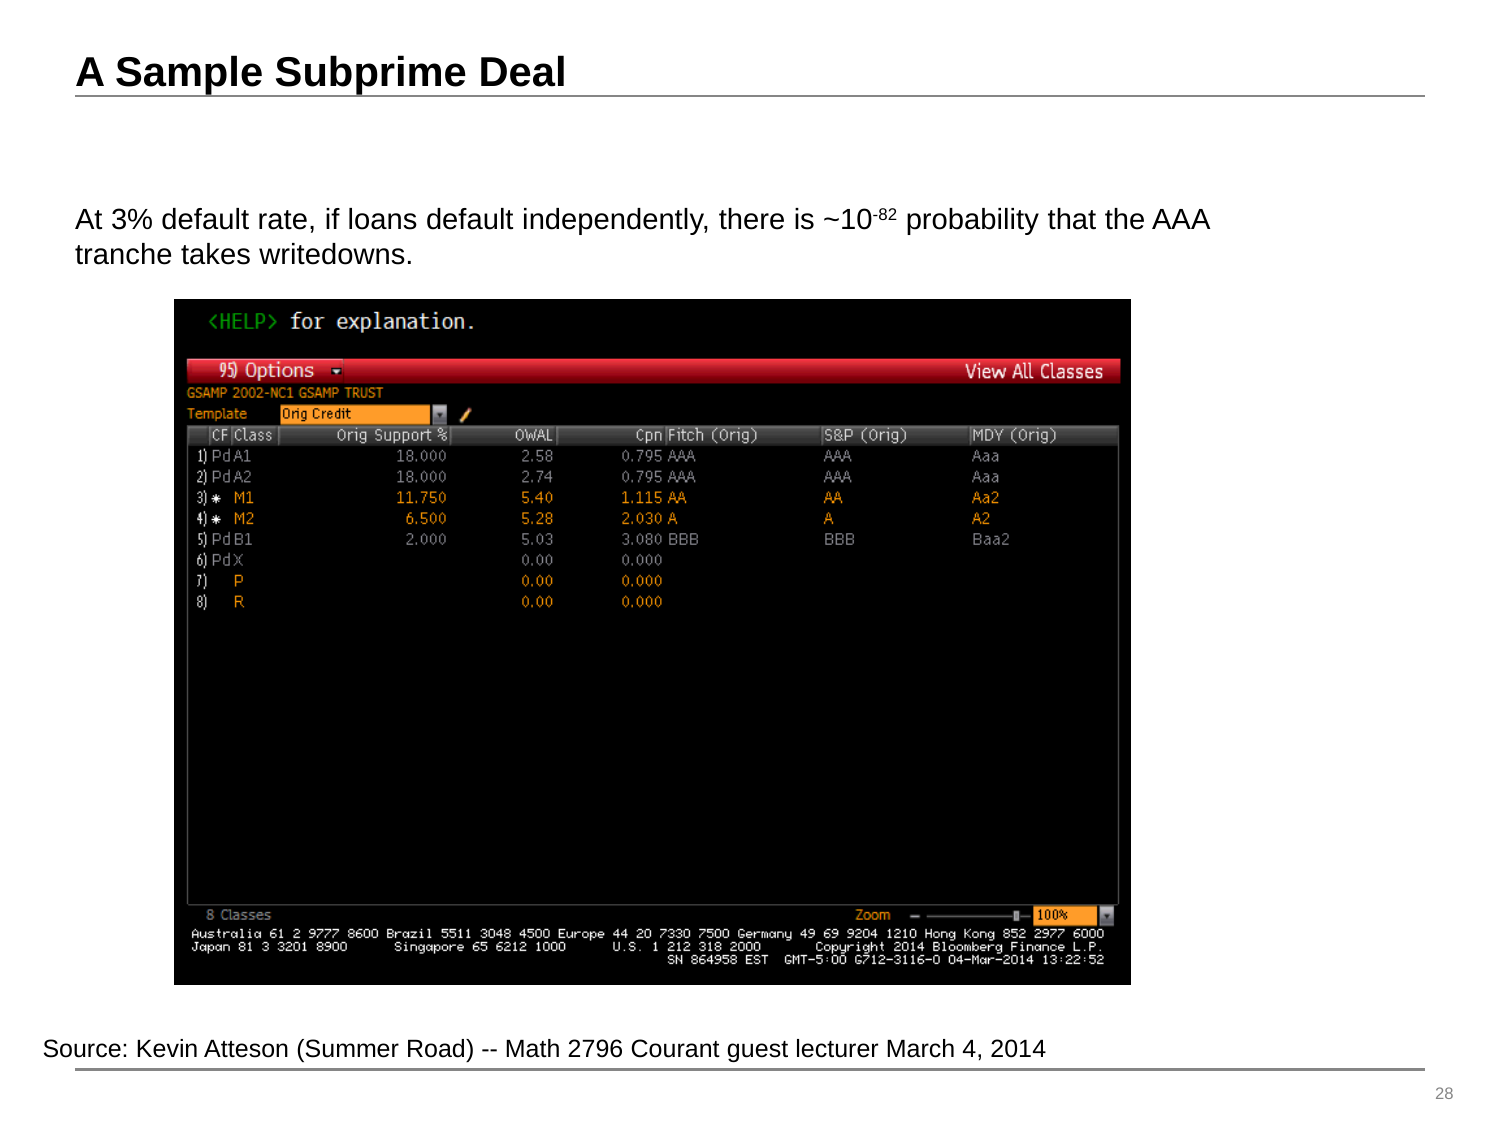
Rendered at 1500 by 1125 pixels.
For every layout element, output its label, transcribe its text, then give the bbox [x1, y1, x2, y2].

list At 3% default rate, if loans default independently, there is ~10-82 probability that the AAA tranche takes writedowns. [75, 200, 1300, 300]
text_box Source: Kevin Atteson (Summer Road) -- Math 2796 Courant guest lecturer March 4, 2014 [27, 1025, 1062, 1070]
picture [174, 299, 1131, 985]
title A Sample Subprime Deal [75, 45, 1424, 96]
